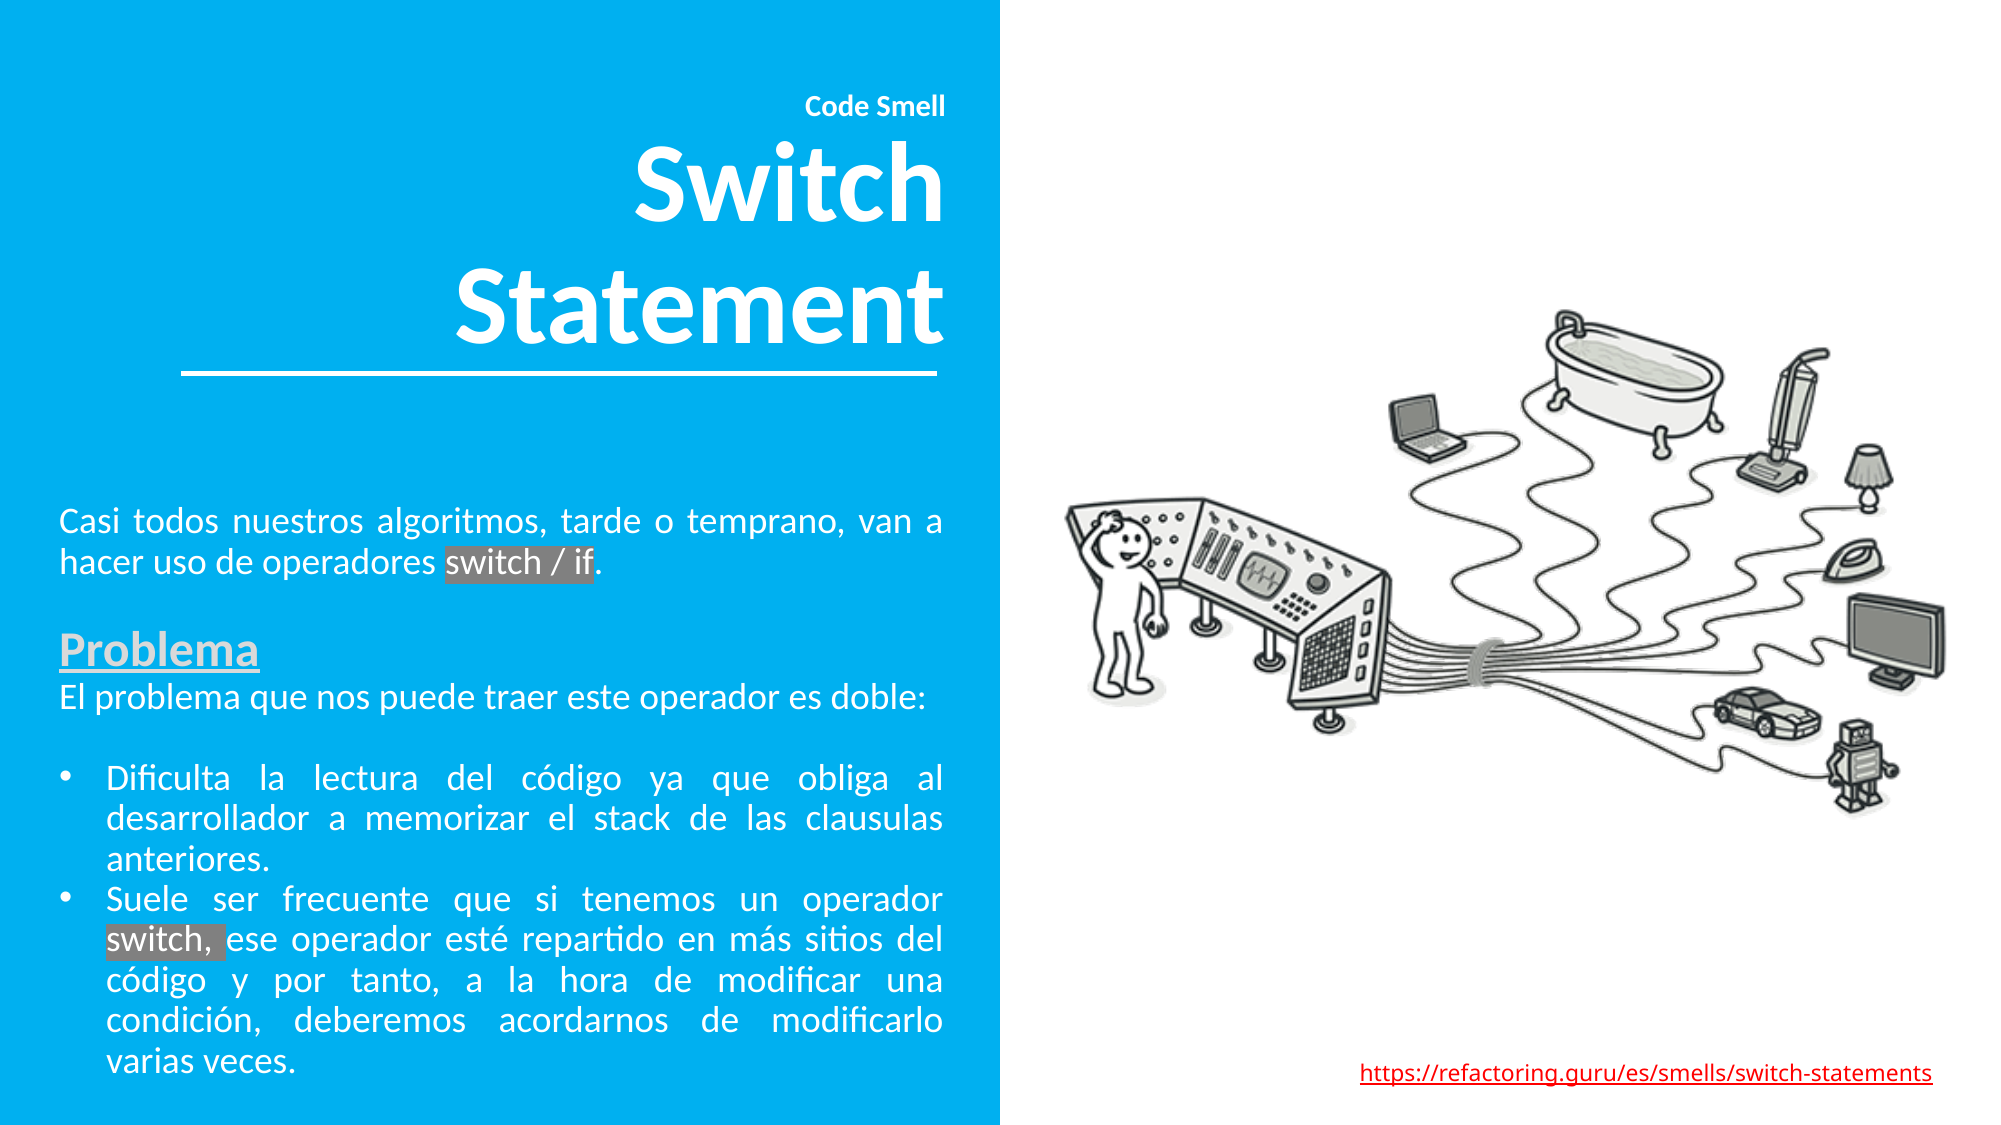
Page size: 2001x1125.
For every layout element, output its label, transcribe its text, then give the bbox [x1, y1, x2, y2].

picture [1054, 290, 1959, 834]
text_box Casi todos nuestros algoritmos, tarde o temprano, van a hacer uso de operadores switch / if. Problema El problema que nos puede traer este operador es doble: Dificulta la lectura del código ya que obliga al desarrollador a memorizar el stack de las clausulas anteriores. Suele ser frecuente que si tenemos un operador switch, ese operador esté repartido en más sitios del código y por tanto, a la hora de modificar una condición, deberemos acordarnos de modificarlo varias veces. [39, 491, 965, 1094]
text_box https://refactoring.guru/es/smells/switch-statements [1344, 1051, 1949, 1094]
text_box [0, 0, 1001, 1125]
title Code Smell Switch Statement [275, 42, 966, 379]
